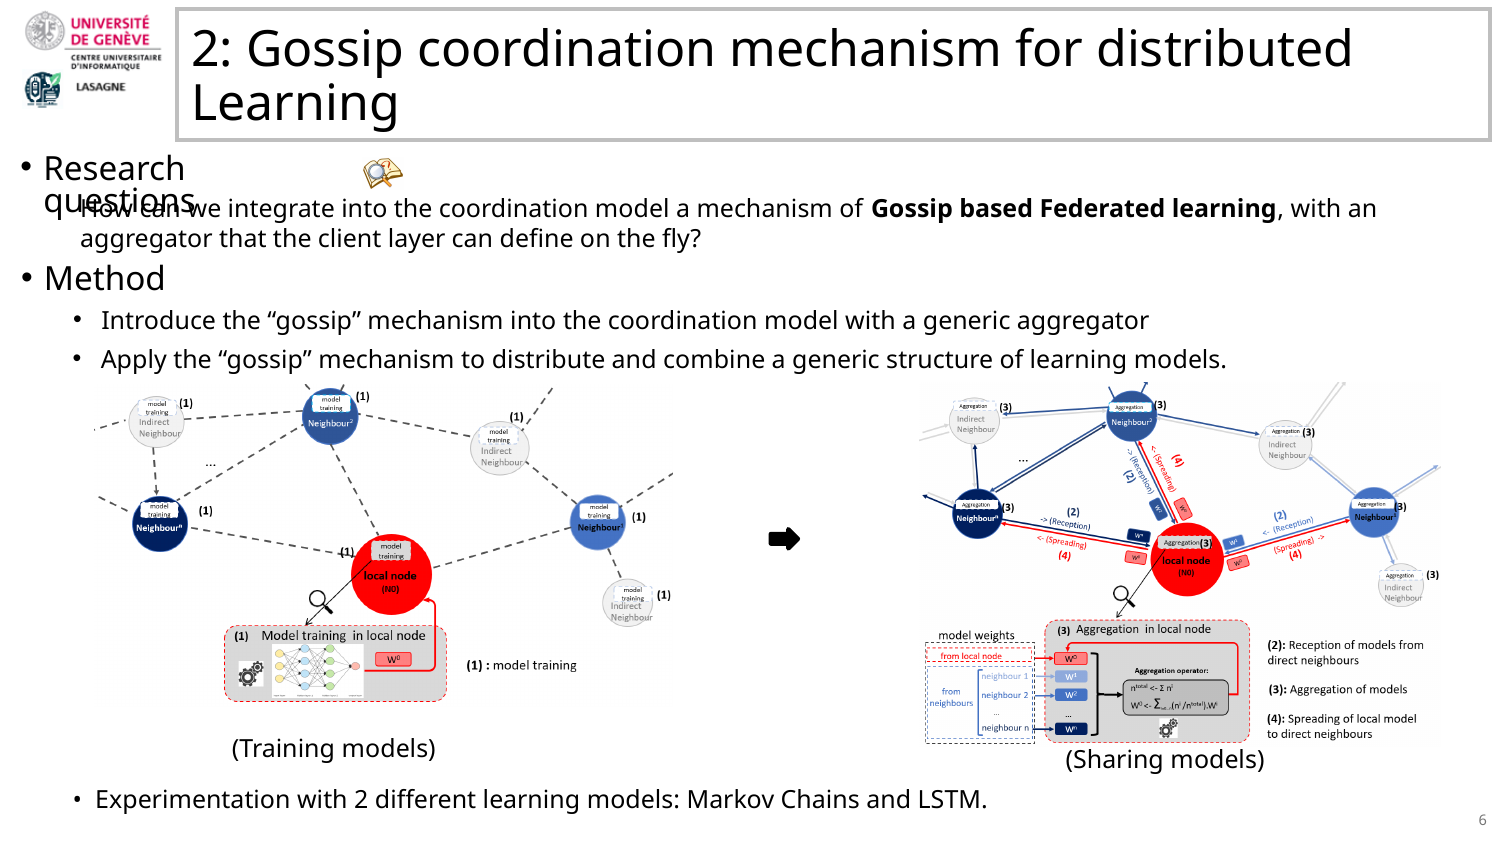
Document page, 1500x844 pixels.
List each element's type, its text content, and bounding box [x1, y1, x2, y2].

text_box (Sharing models) [1050, 755, 1342, 781]
text_box [177, 8, 1491, 140]
text_box Research questions [0, 147, 356, 226]
text_box (Training models) [217, 725, 509, 771]
text_box [768, 527, 801, 551]
picture [94, 383, 674, 708]
text_box Method [0, 257, 208, 305]
picture [918, 382, 1441, 747]
picture [20, 7, 171, 114]
picture [362, 157, 404, 190]
text_box Apply the “gossip” mechanism to distribute and combine a generic structure of learning models. [57, 336, 1471, 381]
text_box 2: Gossip coordination mechanism for distributed Learning [179, 0, 1500, 159]
slide_number 6 [1452, 797, 1498, 844]
text_box How can we integrate into the coordination model a mechanism of Gossip based Federated learning, with an aggregator that the client layer can define on the fly? [65, 185, 1435, 260]
text_box Introduce the “gossip” mechanism into the coordination model with a generic aggregator [58, 296, 1188, 336]
text_box • Experimentation with 2 different learning models: Markov Chains and LSTM. [57, 776, 1167, 821]
